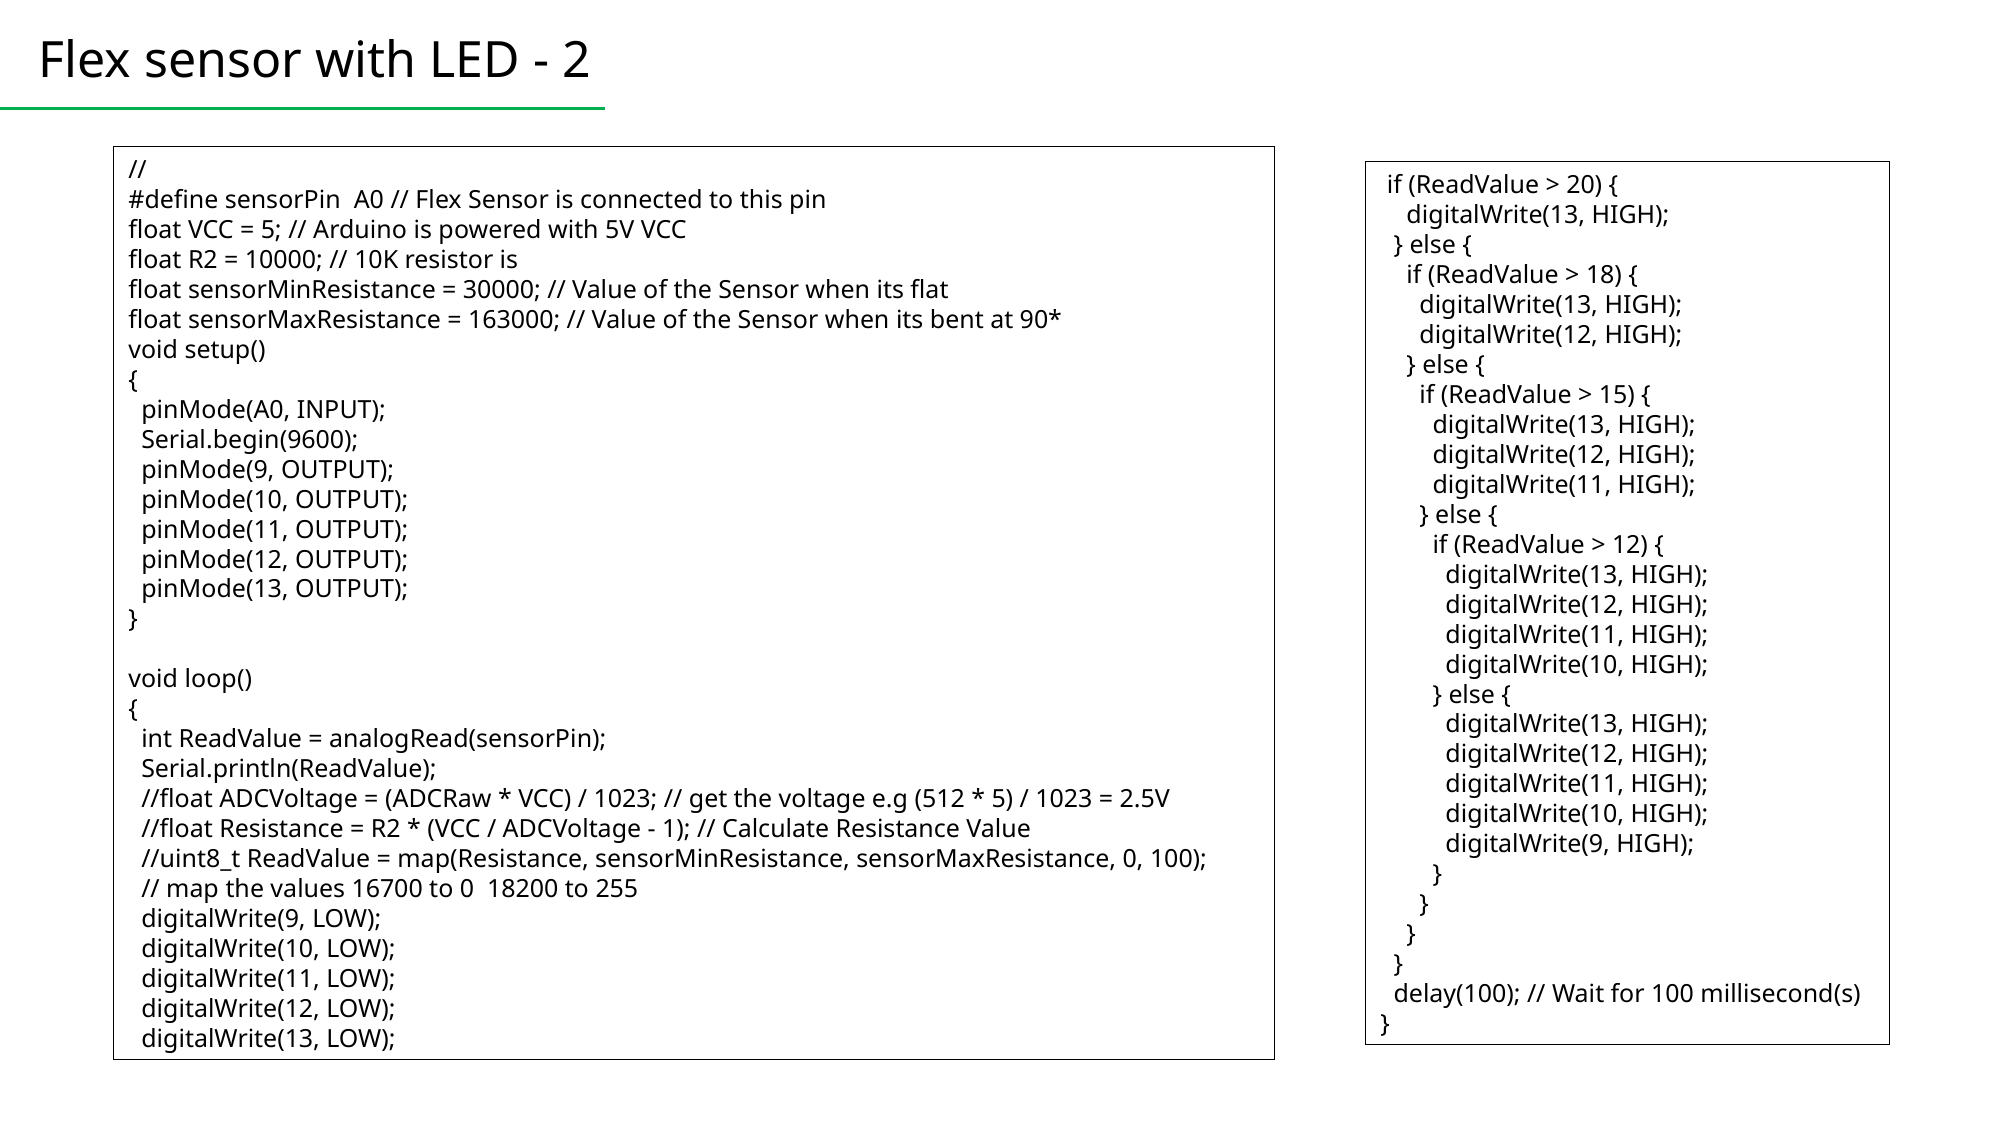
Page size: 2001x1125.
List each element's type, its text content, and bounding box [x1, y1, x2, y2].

text_box if (ReadValue > 20) { digitalWrite(13, HIGH); } else { if (ReadValue > 18) { digitalWrite(13, HIGH); digitalWrite(12, HIGH); } else { if (ReadValue > 15) { digitalWrite(13, HIGH); digitalWrite(12, HIGH); digitalWrite(11, HIGH); } else { if (ReadValue > 12) { digitalWrite(13, HIGH); digitalWrite(12, HIGH); digitalWrite(11, HIGH); digitalWrite(10, HIGH); } else { digitalWrite(13, HIGH); digitalWrite(12, HIGH); digitalWrite(11, HIGH); digitalWrite(10, HIGH); digitalWrite(9, HIGH); } } } } delay(100); // Wait for 100 millisecond(s) } [1365, 161, 1890, 1045]
text_box // #define sensorPin A0 // Flex Sensor is connected to this pin float VCC = 5; // Arduino is powered with 5V VCC float R2 = 10000; // 10K resistor is float sensorMinResistance = 30000; // Value of the Sensor when its flat float sensorMaxResistance = 163000; // Value of the Sensor when its bent at 90* void setup() { pinMode(A0, INPUT); Serial.begin(9600); pinMode(9, OUTPUT); pinMode(10, OUTPUT); pinMode(11, OUTPUT); pinMode(12, OUTPUT); pinMode(13, OUTPUT); } void loop() { int ReadValue = analogRead(sensorPin); Serial.println(ReadValue); //float ADCVoltage = (ADCRaw * VCC) / 1023; // get the voltage e.g (512 * 5) / 1023 = 2.5V //float Resistance = R2 * (VCC / ADCVoltage - 1); // Calculate Resistance Value //uint8_t ReadValue = map(Resistance, sensorMinResistance, sensorMaxResistance, 0, 100); // map the values 16700 to 0 18200 to 255 digitalWrite(9, LOW); digitalWrite(10, LOW); digitalWrite(11, LOW); digitalWrite(12, LOW); digitalWrite(13, LOW); [113, 146, 1275, 1060]
text_box Flex sensor with LED - 2 [23, 19, 606, 95]
